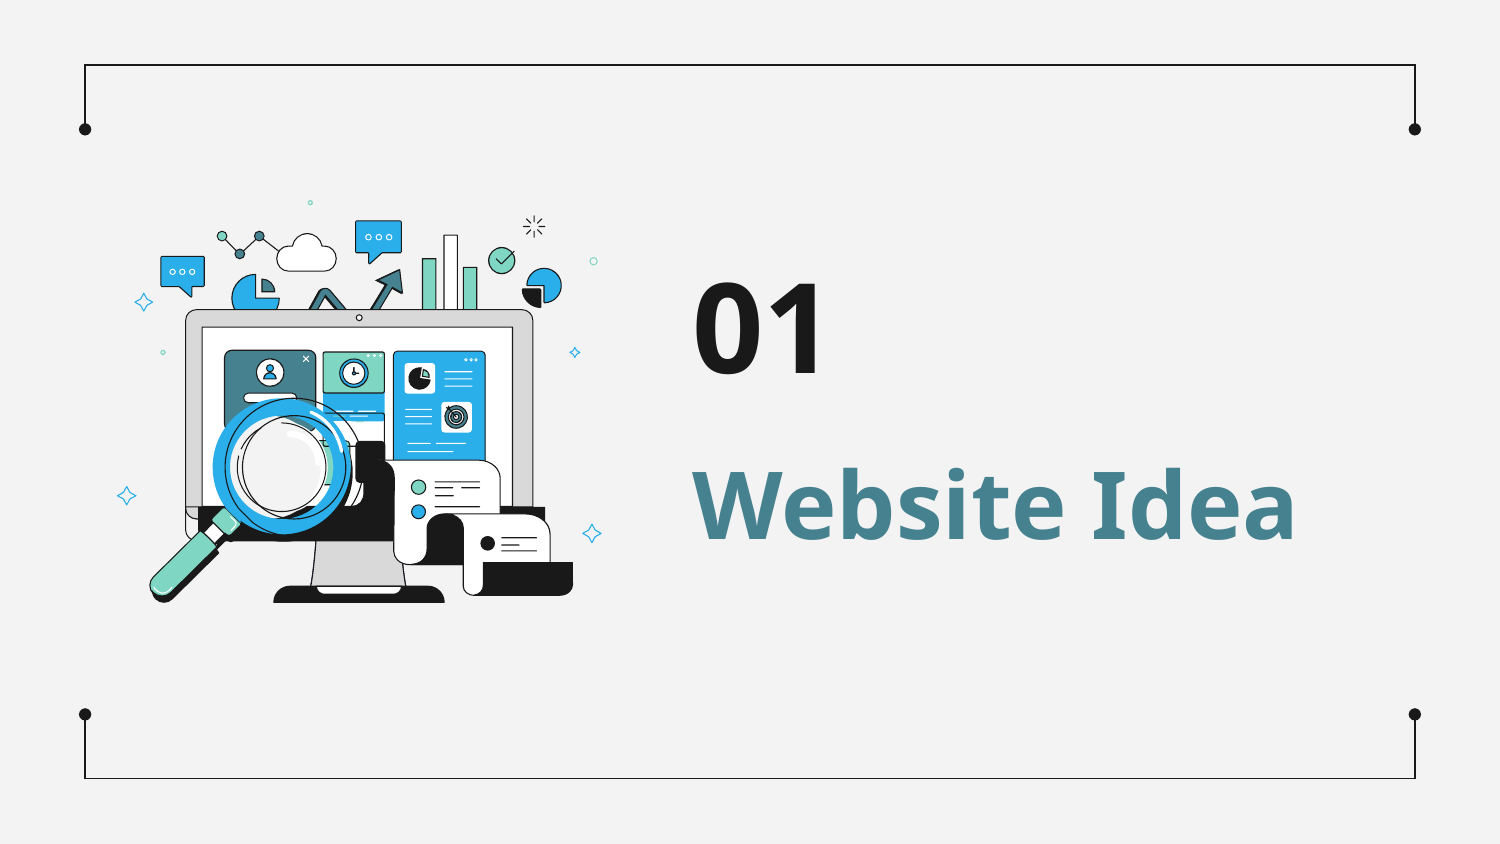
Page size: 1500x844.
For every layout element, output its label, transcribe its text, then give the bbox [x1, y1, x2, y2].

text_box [116, 199, 602, 605]
title Website Idea [677, 430, 1383, 569]
title 01 [677, 275, 1383, 414]
